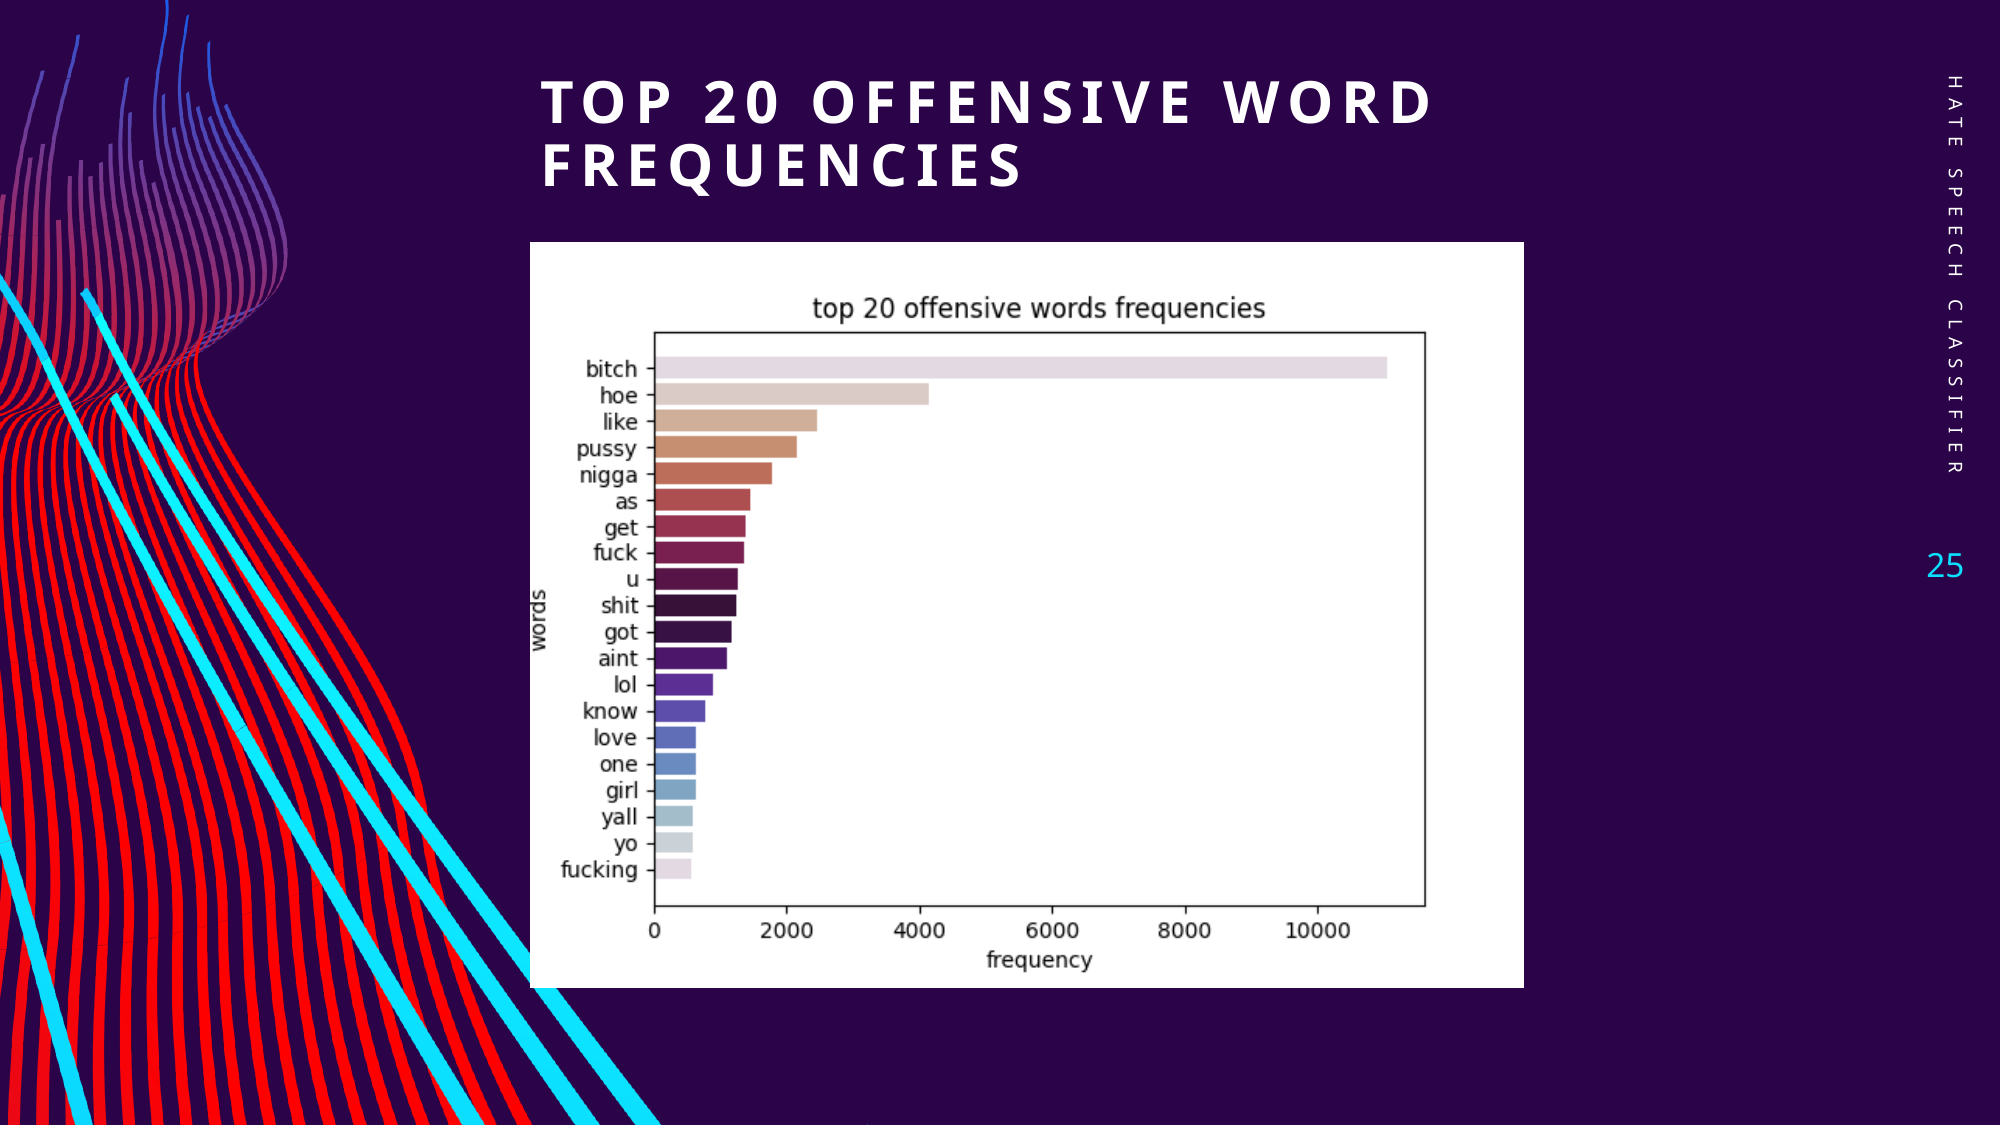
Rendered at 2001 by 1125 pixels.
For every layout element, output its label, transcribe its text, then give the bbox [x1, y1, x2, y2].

footer Hate speech classifier [1926, 33, 1987, 489]
title Top 20 offensive word frequencies [524, 65, 1889, 160]
slide_number 25 [1889, 519, 1980, 615]
picture [0, 0, 2000, 1125]
